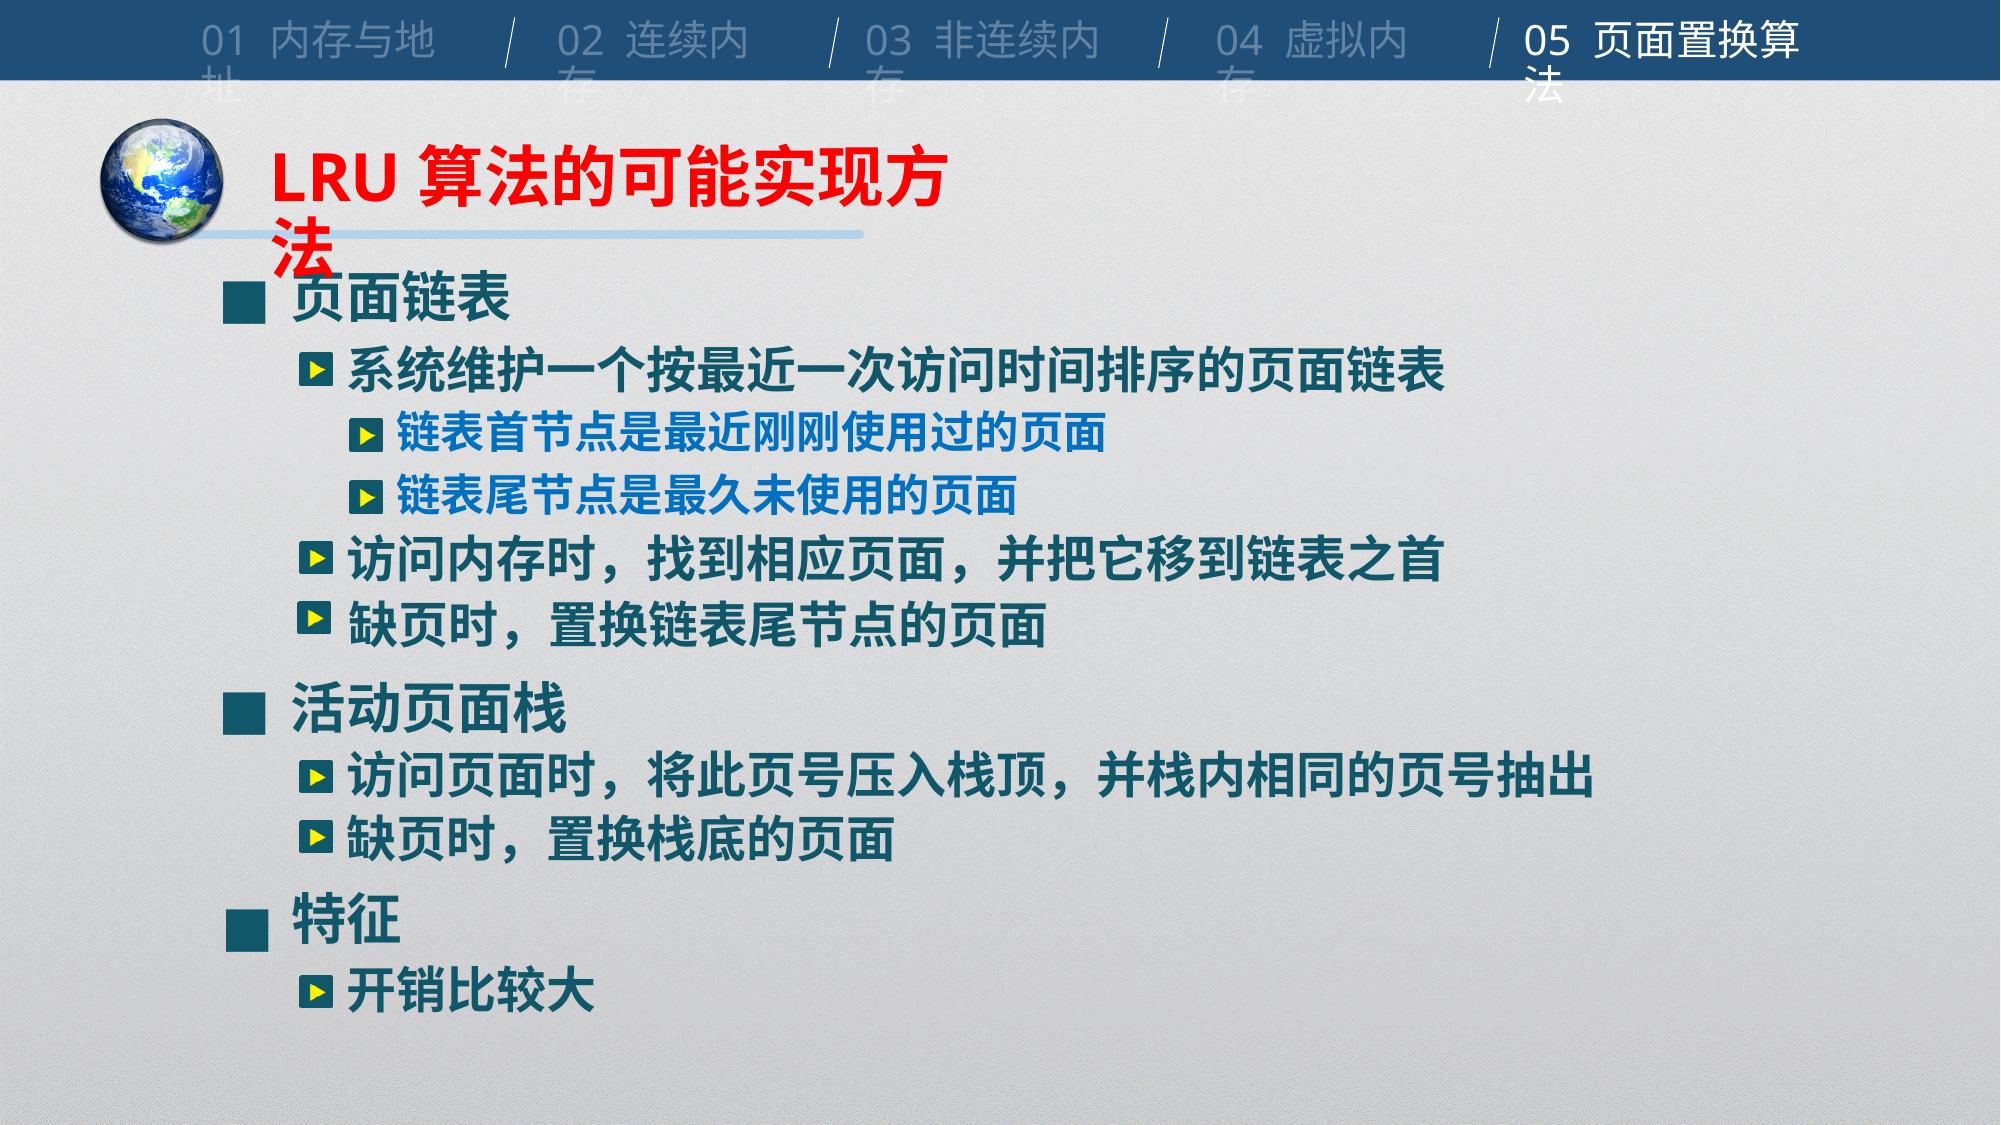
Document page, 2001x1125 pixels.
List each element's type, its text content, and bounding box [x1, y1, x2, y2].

list 04 虚拟内存 [1200, 11, 1458, 73]
list 05 页面置换算法 [1508, 11, 1849, 665]
picture [491, 81, 1508, 255]
list 02 连续内存 [542, 11, 799, 73]
picture [0, 0, 2001, 1125]
list 01 内存与地址 [186, 11, 491, 665]
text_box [203, 255, 1519, 662]
list 03 非连续内存 [850, 11, 1150, 73]
list LRU算法的可能实现方法 [491, 136, 1003, 225]
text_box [206, 882, 644, 1028]
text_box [203, 665, 1691, 876]
